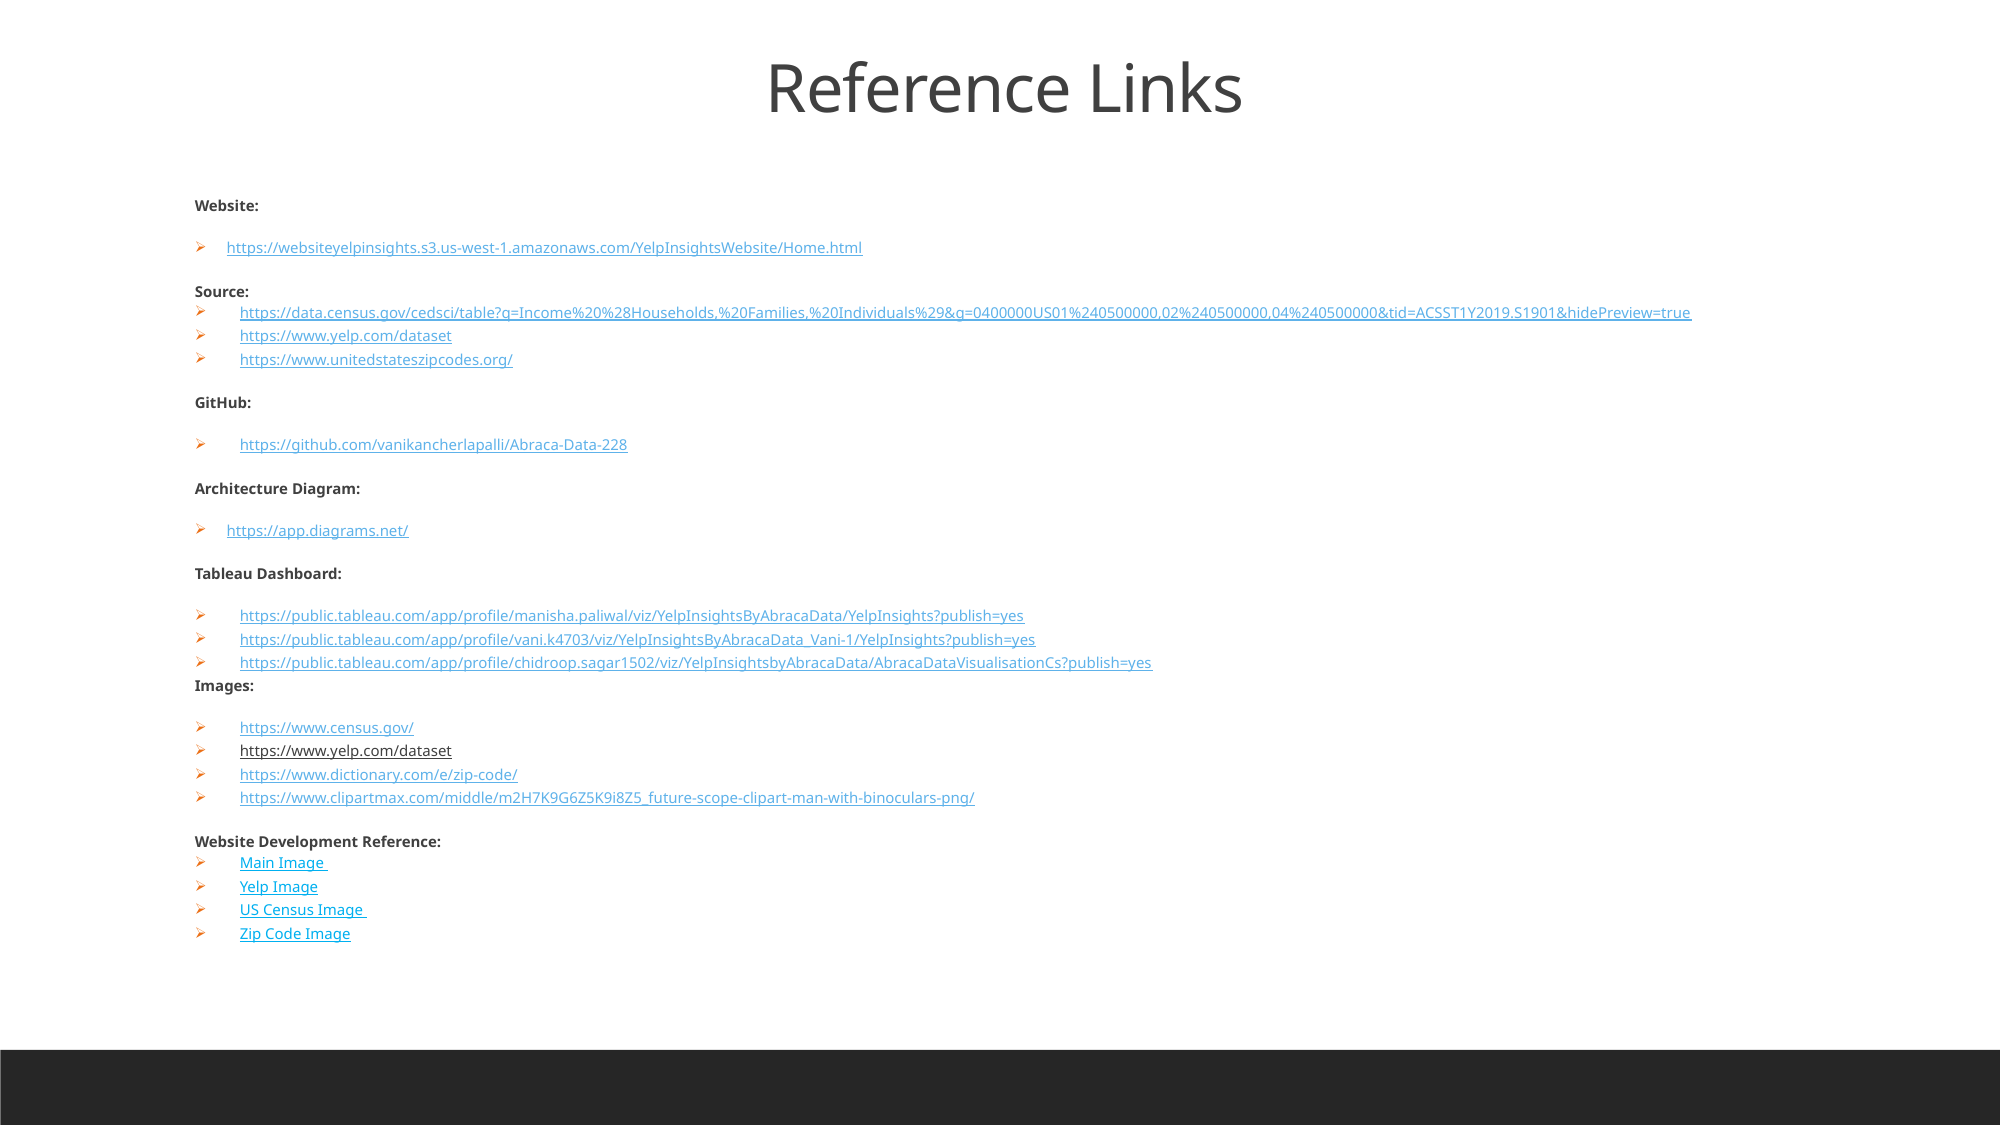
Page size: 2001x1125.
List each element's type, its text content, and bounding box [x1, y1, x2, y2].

text_box Reference Links [179, 47, 1830, 175]
text_box Website: https://websiteyelpinsights.s3.us-west-1.amazonaws.com/YelpInsightsWebsite/Home.html Source: https://data.census.gov/cedsci/table?q=Income%20%28Households,%20Families,%20Individuals%29&g=0400000US01%240500000,02%240500000,04%240500000&tid=ACSST1Y2019.S1901&hidePreview=true https://www.yelp.com/dataset https://www.unitedstateszipcodes.org/ GitHub: https://github.com/vanikancherlapalli/Abraca-Data-228 Architecture Diagram: https://app.diagrams.net/ Tableau Dashboard: https://public.tableau.com/app/profile/manisha.paliwal/viz/YelpInsightsByAbracaData/YelpInsights?publish=yes https://public.tableau.com/app/profile/vani.k4703/viz/YelpInsightsByAbracaData_Vani-1/YelpInsights?publish=yes https://public.tableau.com/app/profile/chidroop.sagar1502/viz/YelpInsightsbyAbracaData/AbracaDataVisualisationCs?publish=yes Images: https://www.census.gov/ https://www.yelp.com/dataset https://www.dictionary.com/e/zip-code/ https://www.clipartmax.com/middle/m2H7K9G6Z5K9i8Z5_future-scope-clipart-man-with-binoculars-png/ Website Development Reference: Main Image Yelp Image US Census Image Zip Code Image [179, 174, 1853, 973]
